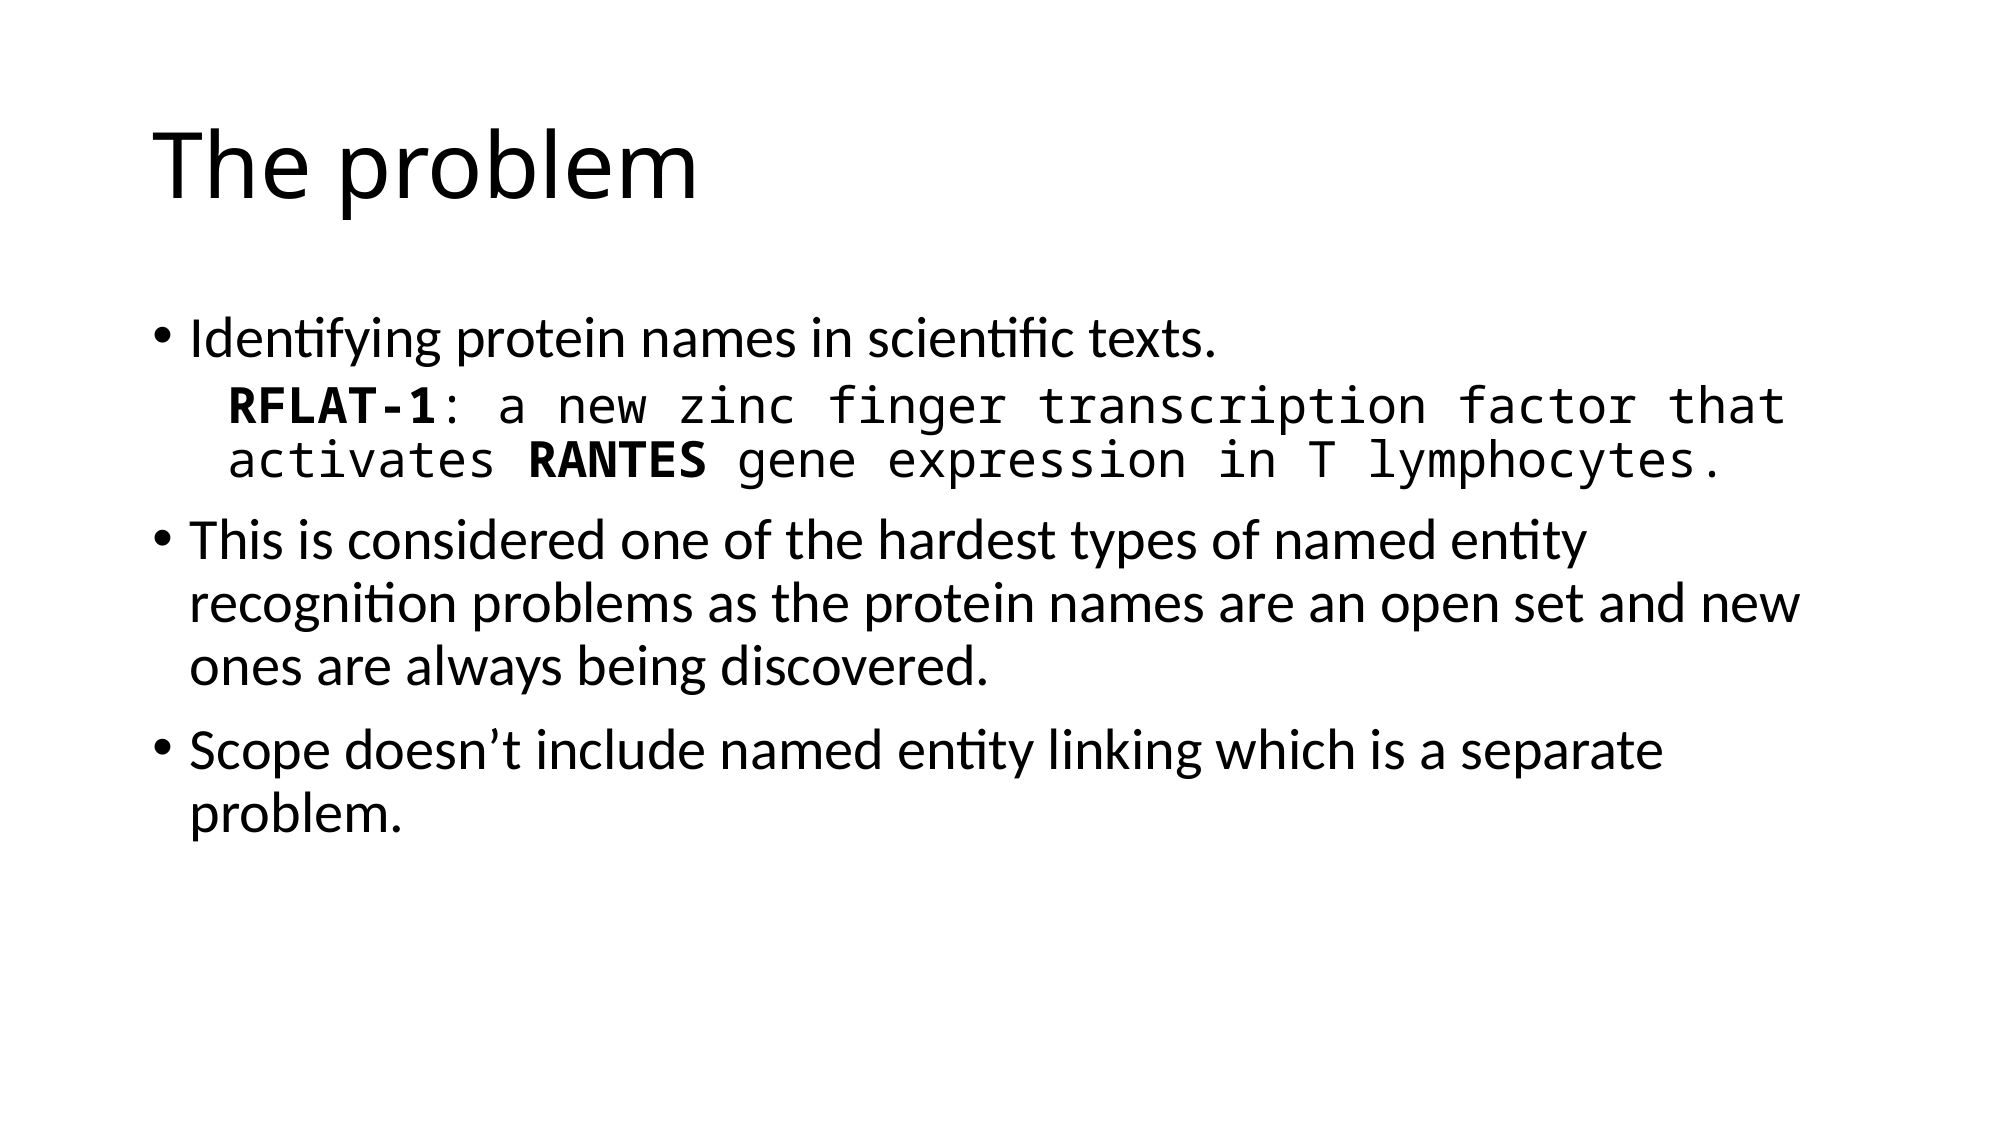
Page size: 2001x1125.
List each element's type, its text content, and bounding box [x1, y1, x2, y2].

list Identifying protein names in scientific texts. RFLAT-1: a new zinc finger transcription factor that activates RANTES gene expression in T lymphocytes. This is considered one of the hardest types of named entity recognition problems as the protein names are an open set and new ones are always being discovered. Scope doesn’t include named entity linking which is a separate problem. [137, 299, 1863, 1014]
title The problem [137, 59, 1863, 278]
